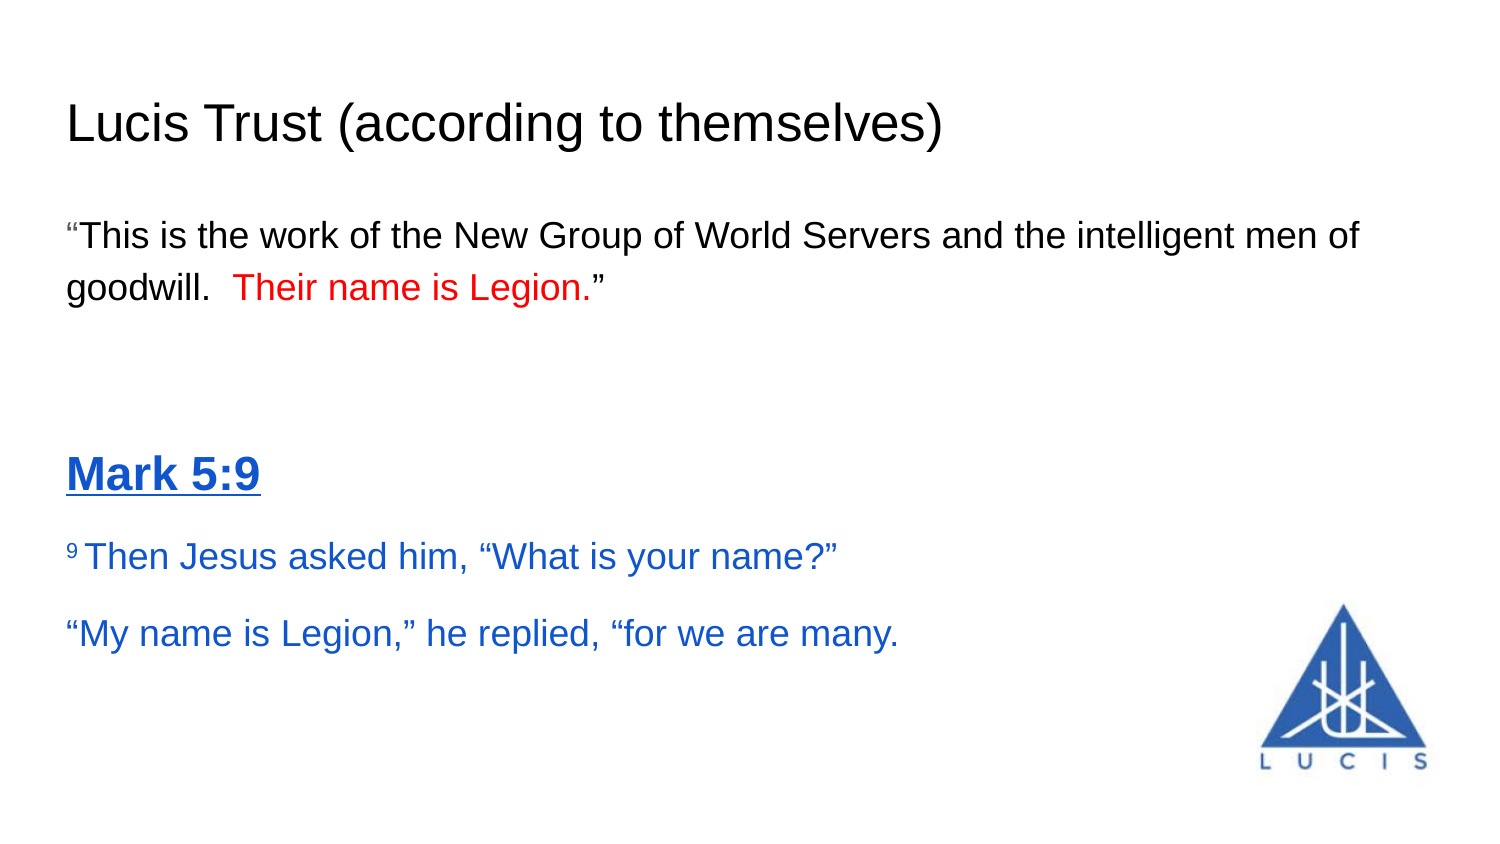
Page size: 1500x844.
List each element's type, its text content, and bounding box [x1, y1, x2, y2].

list “This is the work of the New Group of World Servers and the intelligent men of goodwill. Their name is Legion.” Mark 5:9 9 Then Jesus asked him, “What is your name?” “My name is Legion,” he replied, “for we are many. [51, 189, 1449, 750]
title Lucis Trust (according to themselves) [51, 72, 1449, 167]
picture [1240, 583, 1451, 794]
